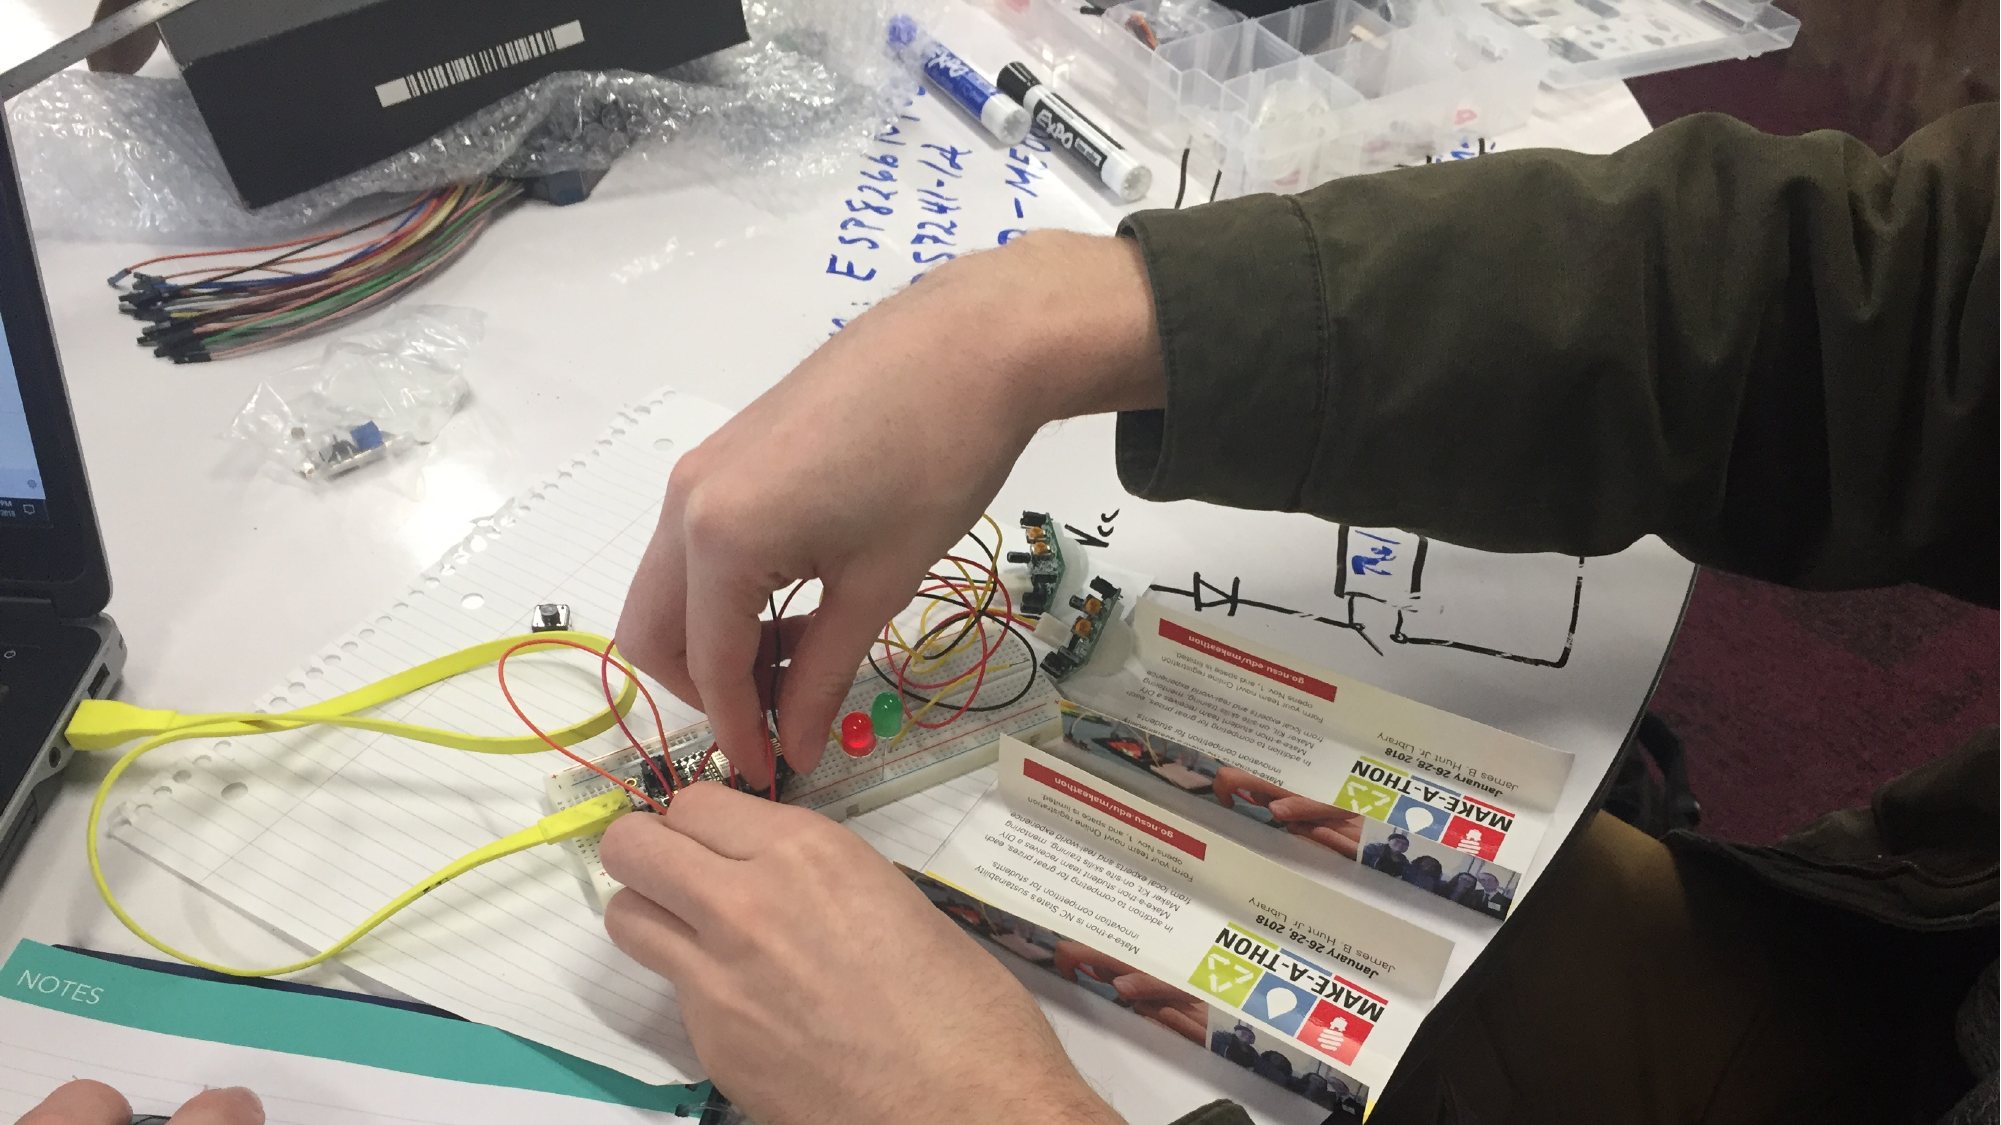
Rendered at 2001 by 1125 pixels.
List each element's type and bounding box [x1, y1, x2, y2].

list [0, 0, 2000, 1125]
